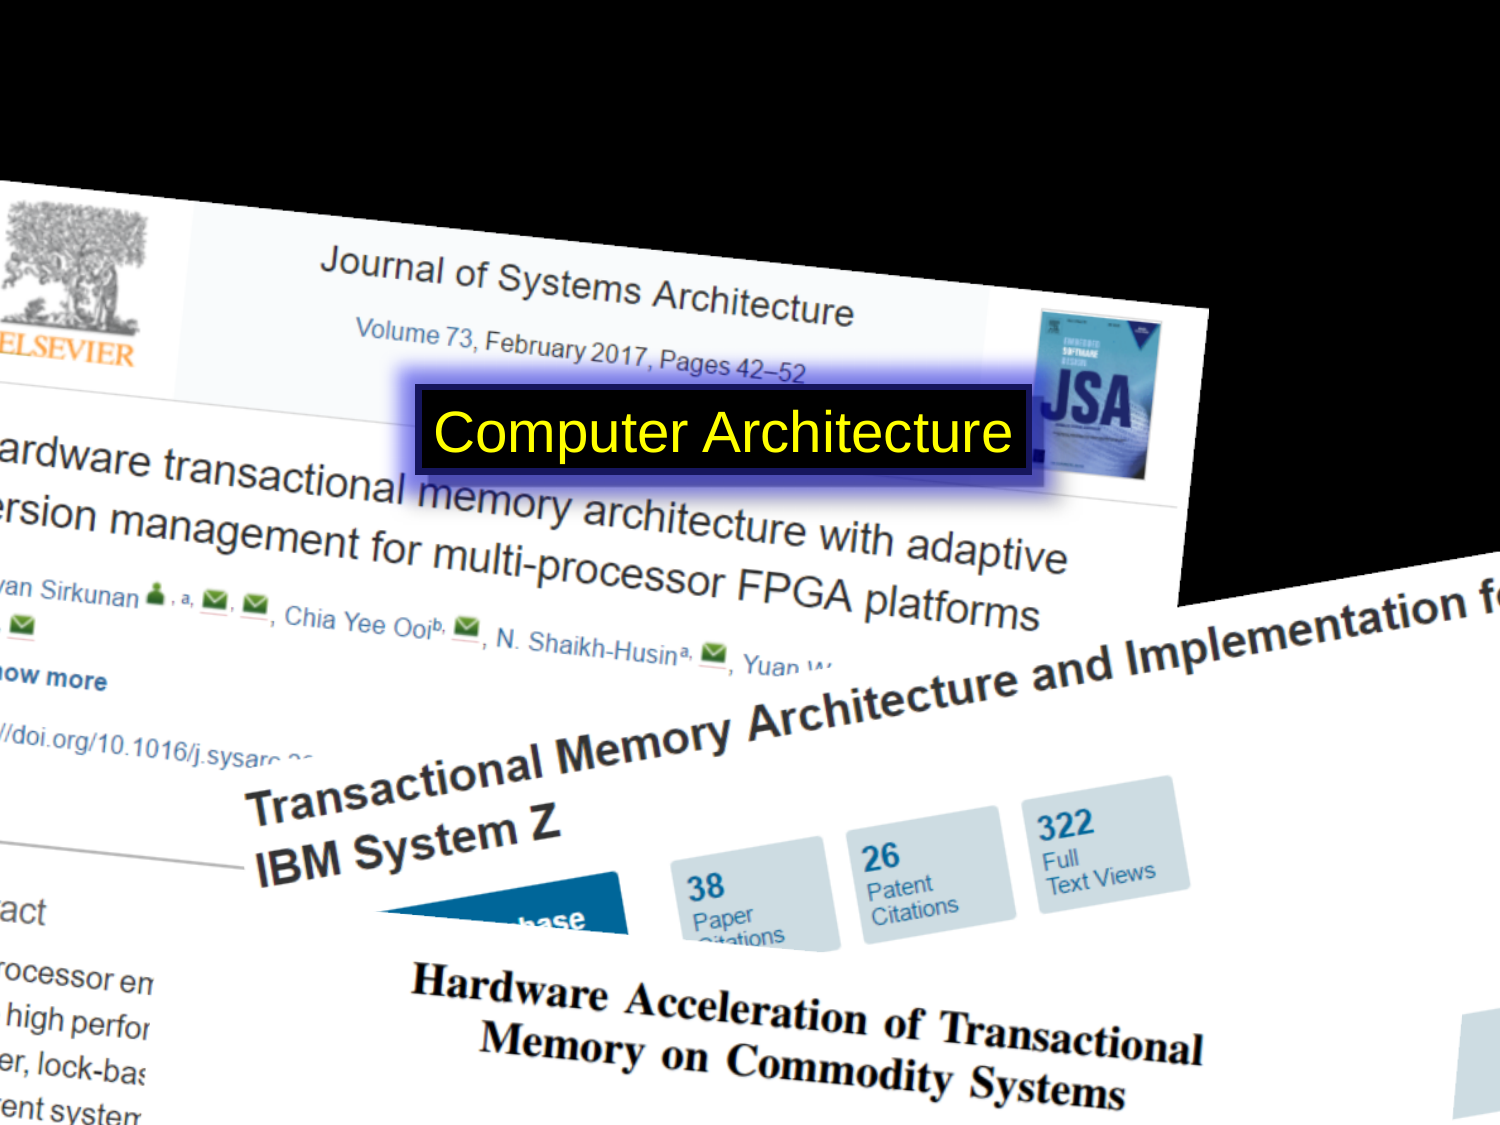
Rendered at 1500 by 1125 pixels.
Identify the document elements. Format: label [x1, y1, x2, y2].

picture [0, 181, 1500, 1125]
